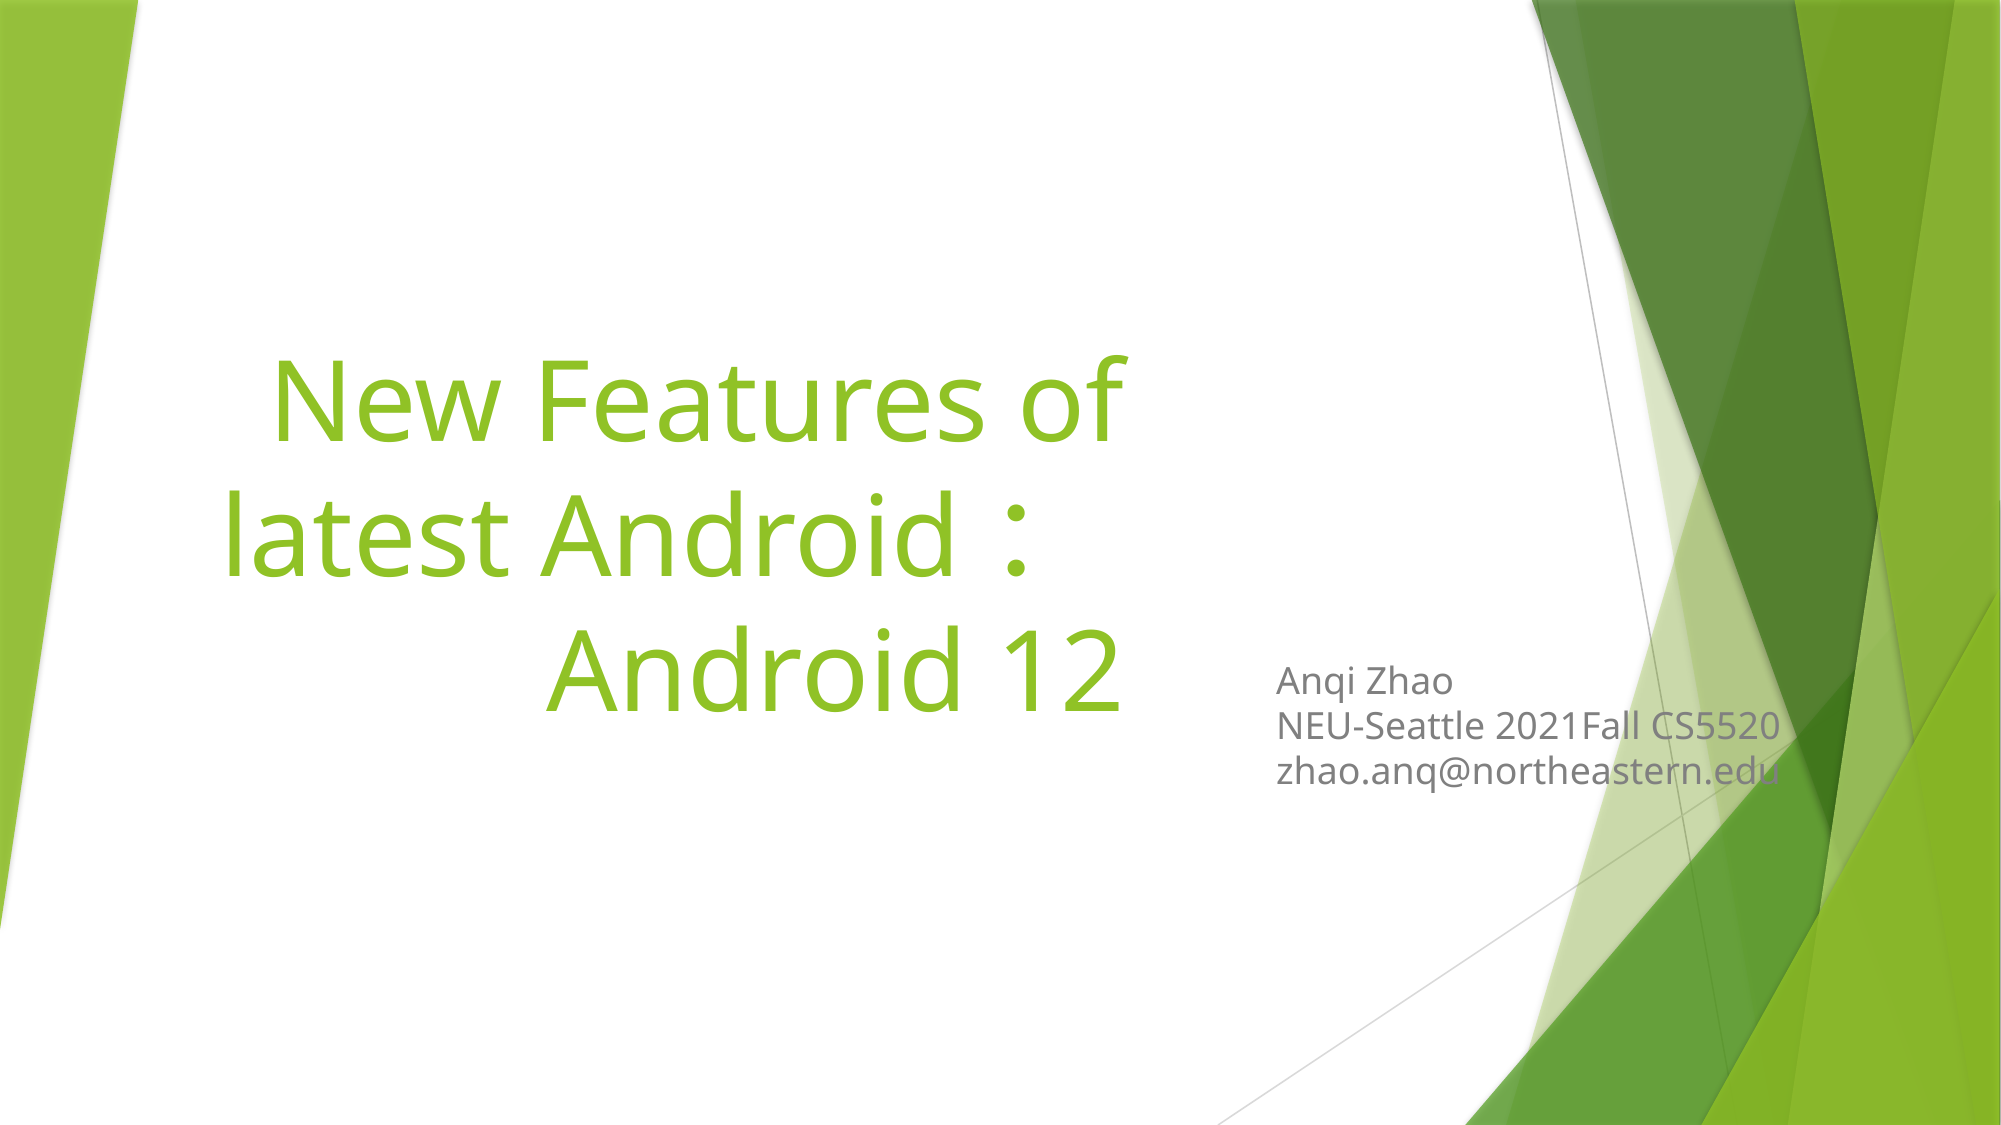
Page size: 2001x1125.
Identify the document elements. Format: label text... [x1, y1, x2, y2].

title New Features of latest Android：Android 12 [205, 163, 1141, 899]
subtitle Anqi Zhao NEU-Seattle 2021Fall CS5520 zhao.anq@northeastern.edu [1261, 356, 1896, 1092]
